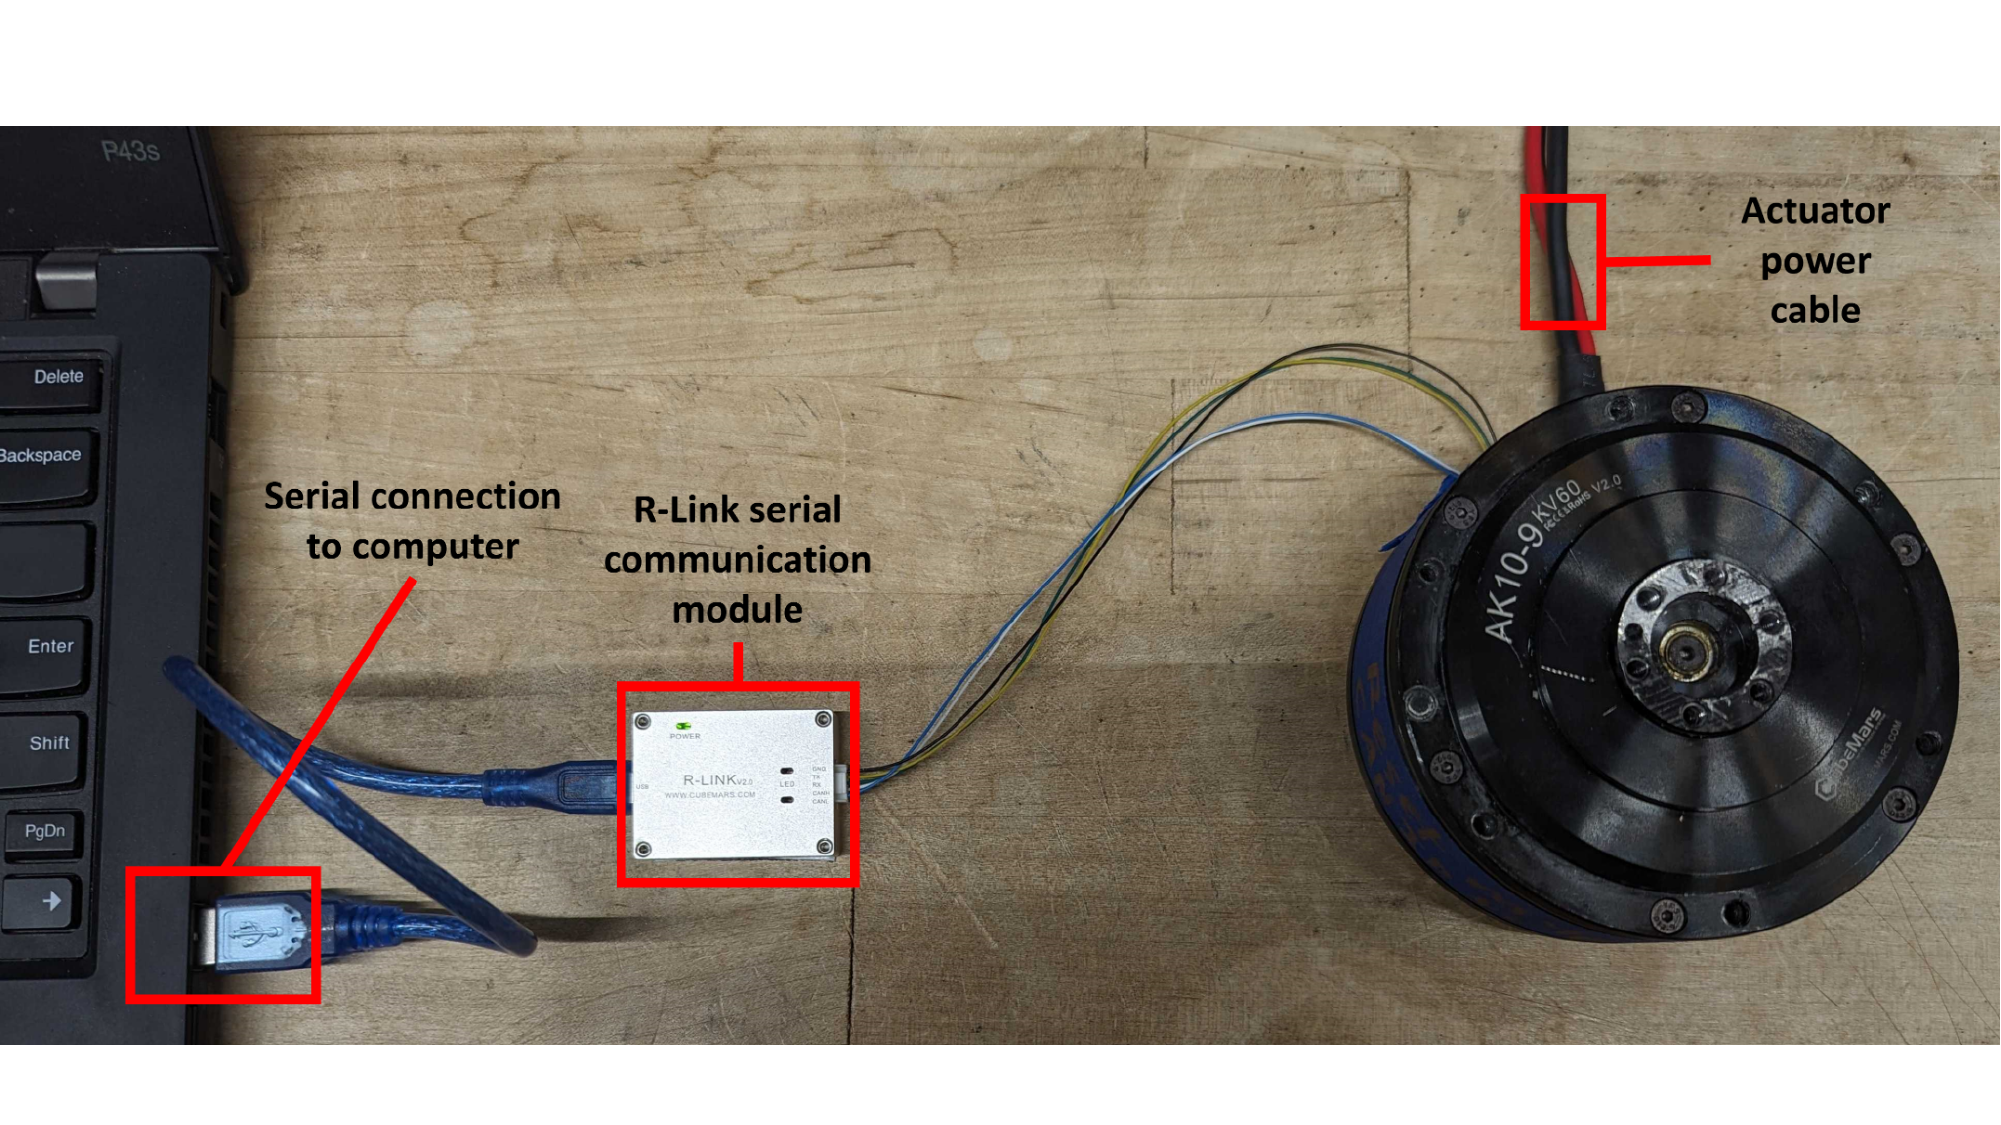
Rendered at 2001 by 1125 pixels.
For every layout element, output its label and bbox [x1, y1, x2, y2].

picture [0, 125, 2000, 1045]
